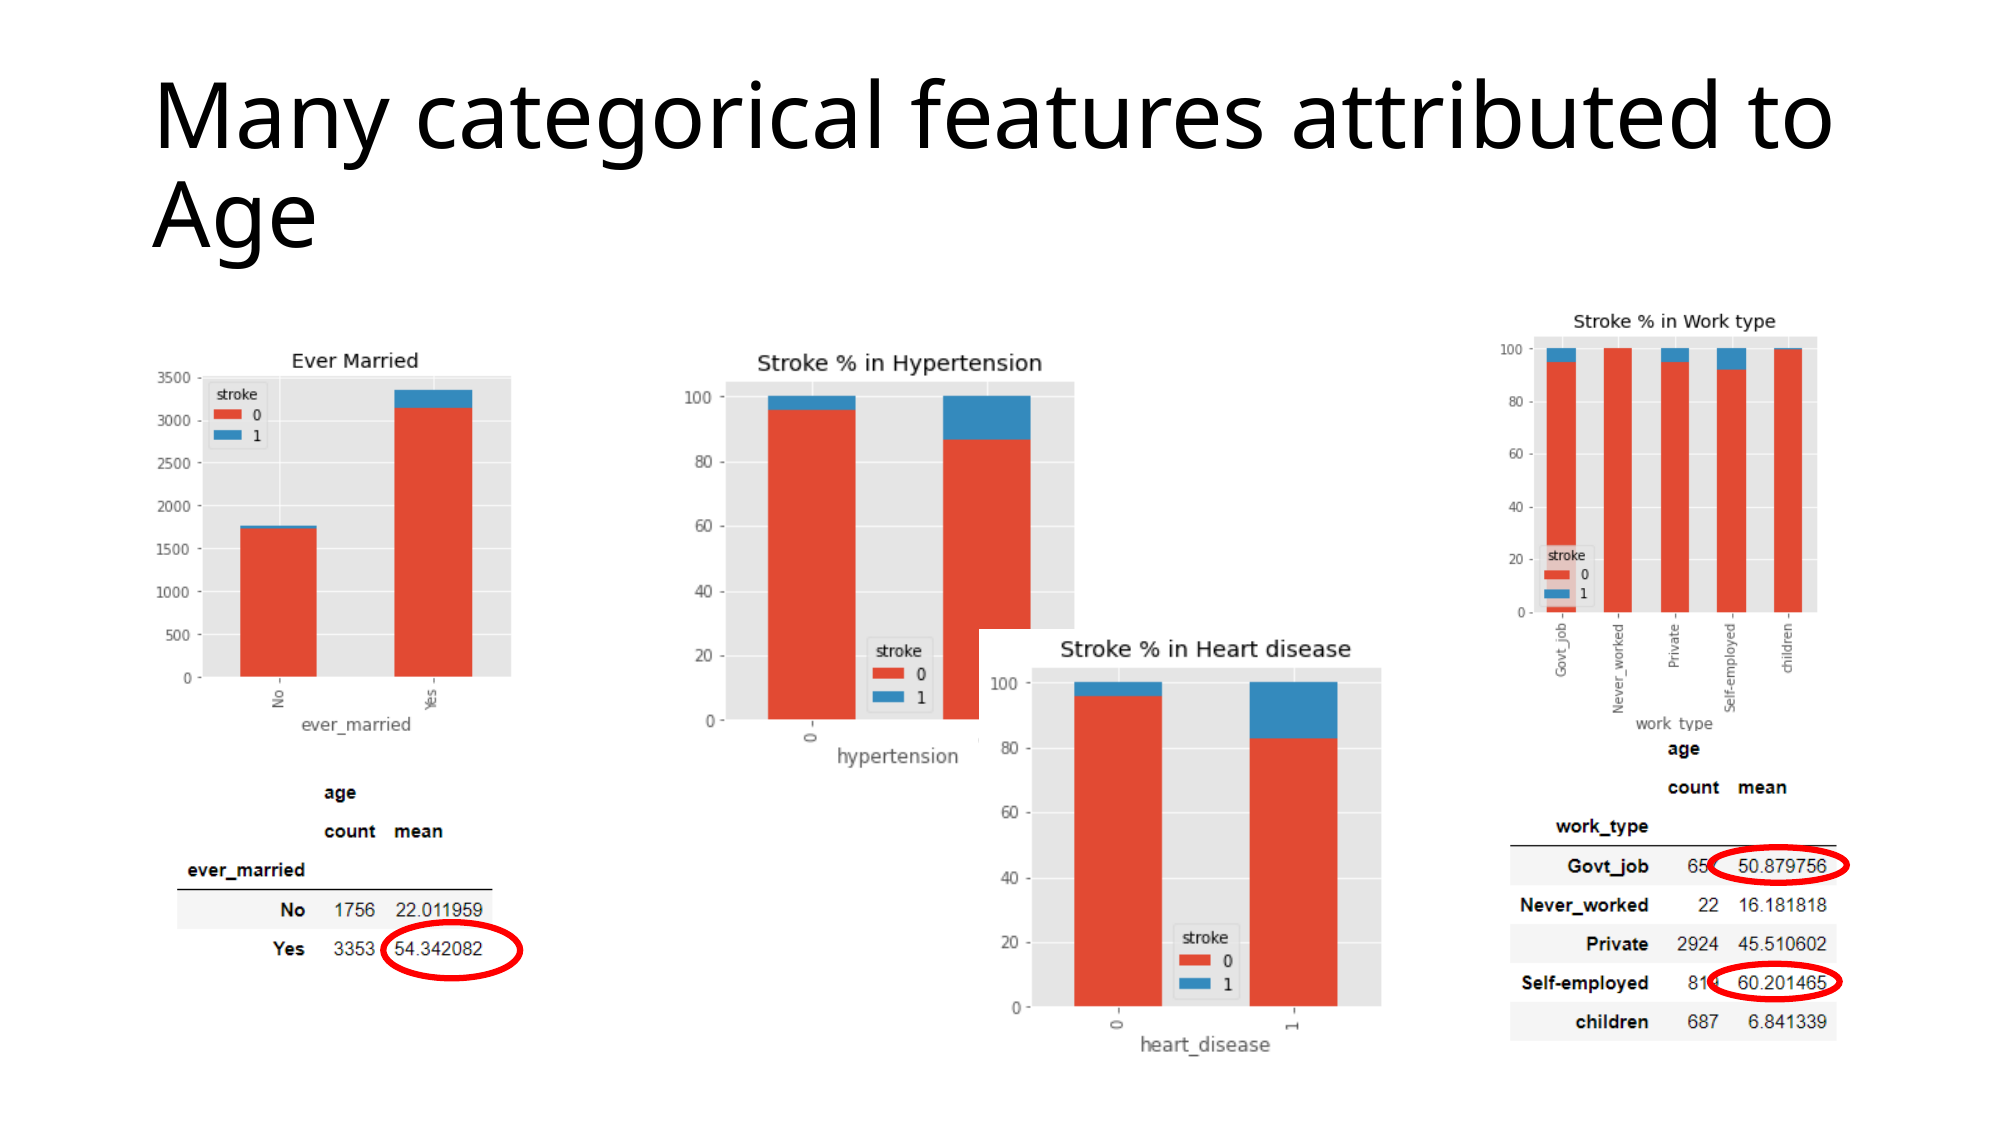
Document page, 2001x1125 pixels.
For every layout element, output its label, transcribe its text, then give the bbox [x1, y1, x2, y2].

title Many categorical features attributed to Age [137, 59, 1863, 278]
picture [673, 343, 1391, 1066]
picture [1489, 305, 1863, 1066]
picture [171, 770, 505, 993]
text_box [505, 931, 522, 969]
picture [146, 343, 521, 742]
